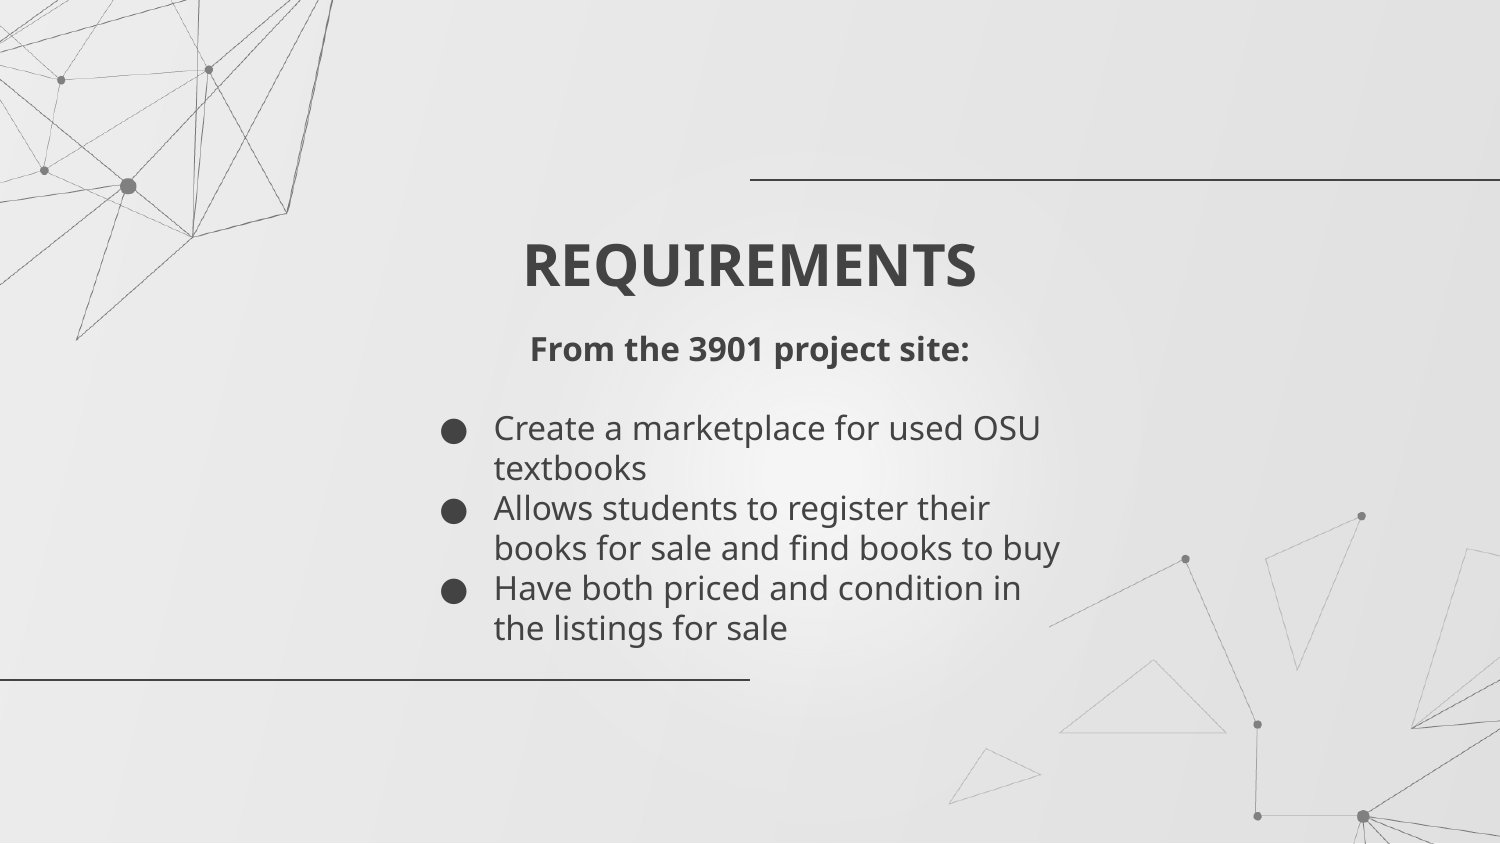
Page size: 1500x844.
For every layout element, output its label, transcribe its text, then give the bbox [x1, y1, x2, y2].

picture [0, 0, 1500, 844]
subtitle From the 3901 project site: Create a marketplace for used OSU textbooks Allows students to register their books for sale and find books to buy Have both priced and condition in the listings for sale [403, 312, 1097, 606]
title REQUIREMENTS [432, 180, 1068, 312]
